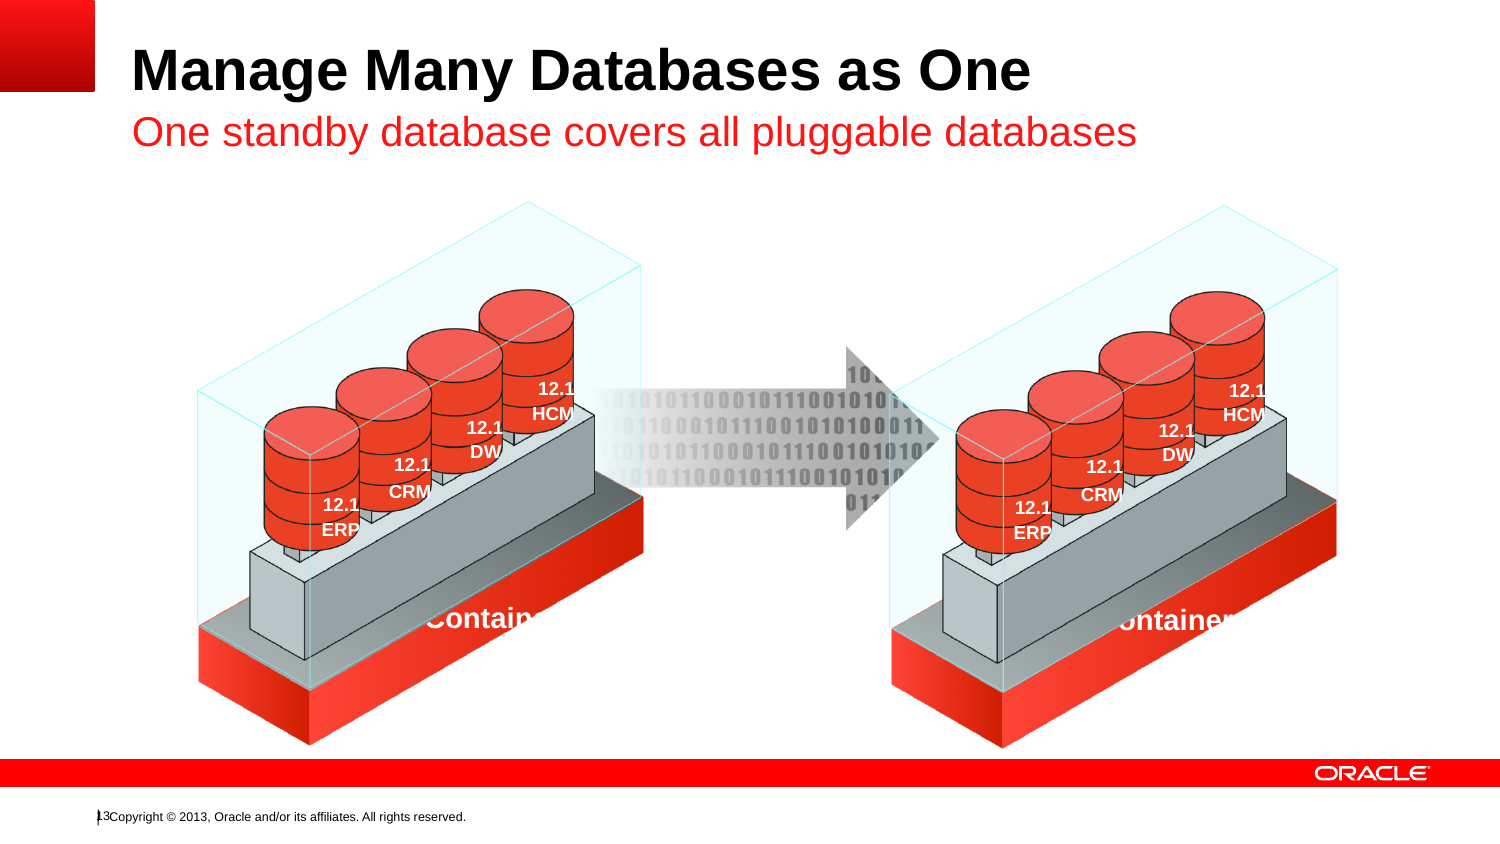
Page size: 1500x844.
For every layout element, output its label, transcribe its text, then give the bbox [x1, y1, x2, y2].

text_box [889, 436, 1390, 750]
text_box One standby database covers all pluggable databases [131, 97, 1482, 148]
title Manage Many Databases as One [131, 40, 1483, 167]
picture [0, 759, 1500, 787]
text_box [197, 540, 715, 747]
picture [196, 200, 1338, 695]
